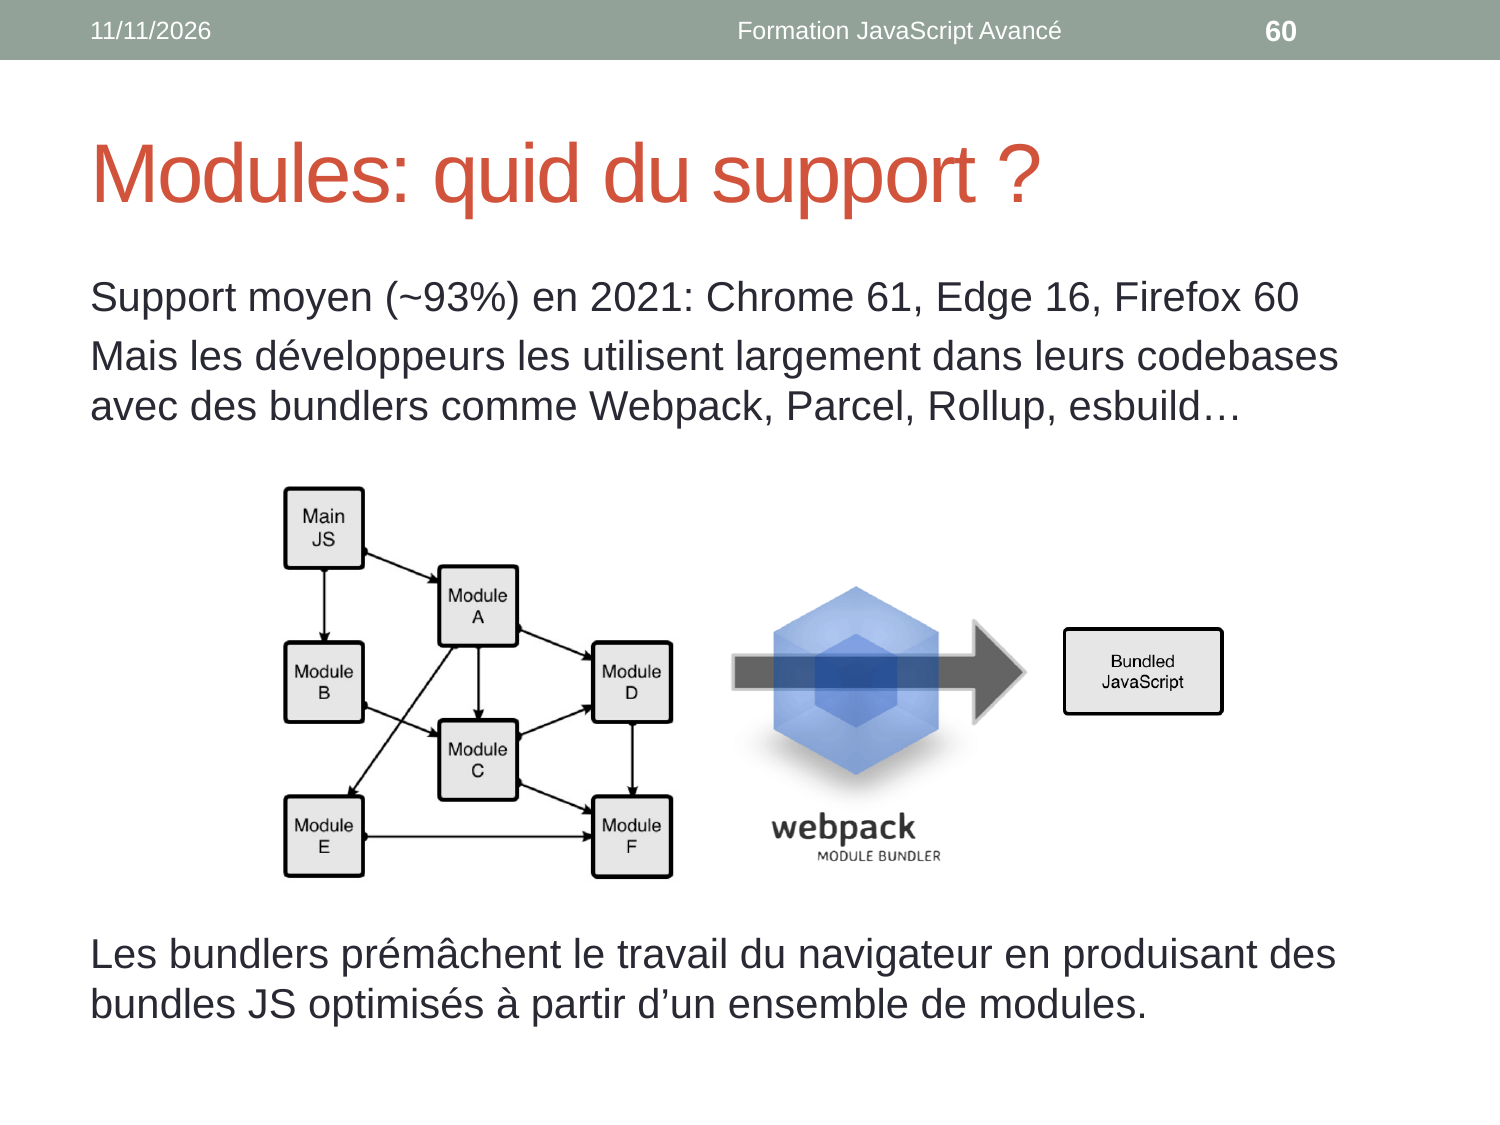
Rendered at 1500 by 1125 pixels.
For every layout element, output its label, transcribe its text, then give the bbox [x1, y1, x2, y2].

title Modules: quid du support ? [75, 87, 1425, 250]
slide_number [75, 3, 550, 57]
picture [279, 481, 1235, 882]
footer Formation JavaScript Avancé [562, 3, 1238, 57]
list Support moyen (~93%) en 2021: Chrome 61, Edge 16, Firefox 60 Mais les développeurs les utilisent largement dans leurs codebases avec des bundlers comme Webpack, Parcel, Rollup, esbuild… Les bundlers prémâchent le travail du navigateur en produisant des bundles JS optimisés à partir d’un ensemble de modules. [75, 262, 1425, 1059]
slide_number 60 [1250, 3, 1425, 57]
